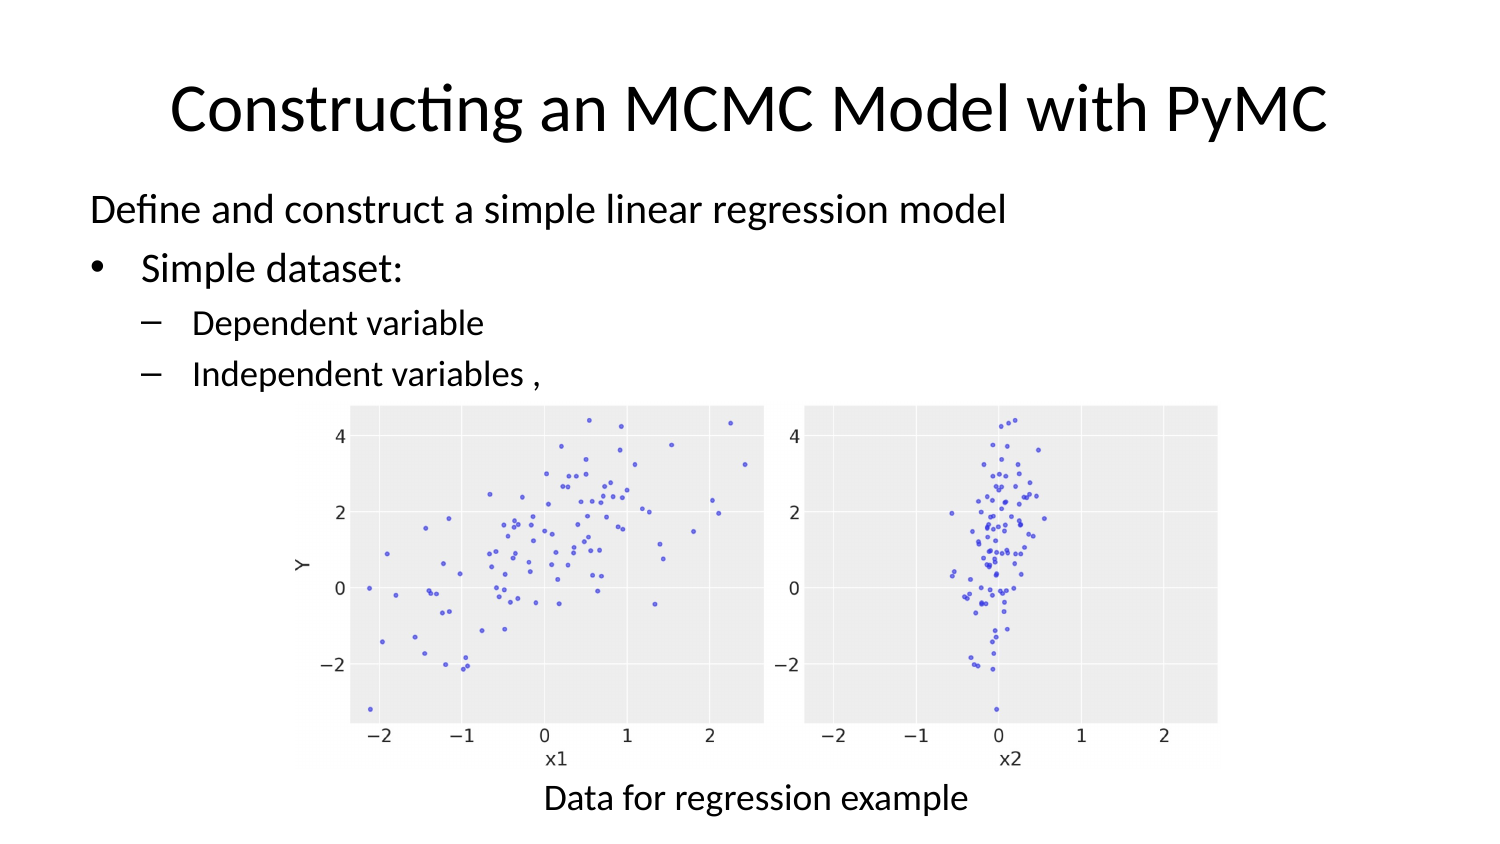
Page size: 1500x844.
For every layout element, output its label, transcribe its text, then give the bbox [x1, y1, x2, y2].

title Constructing an MCMC Model with PyMC [75, 33, 1425, 175]
text_box Data for regression example [210, 765, 1303, 827]
picture [295, 401, 1221, 770]
